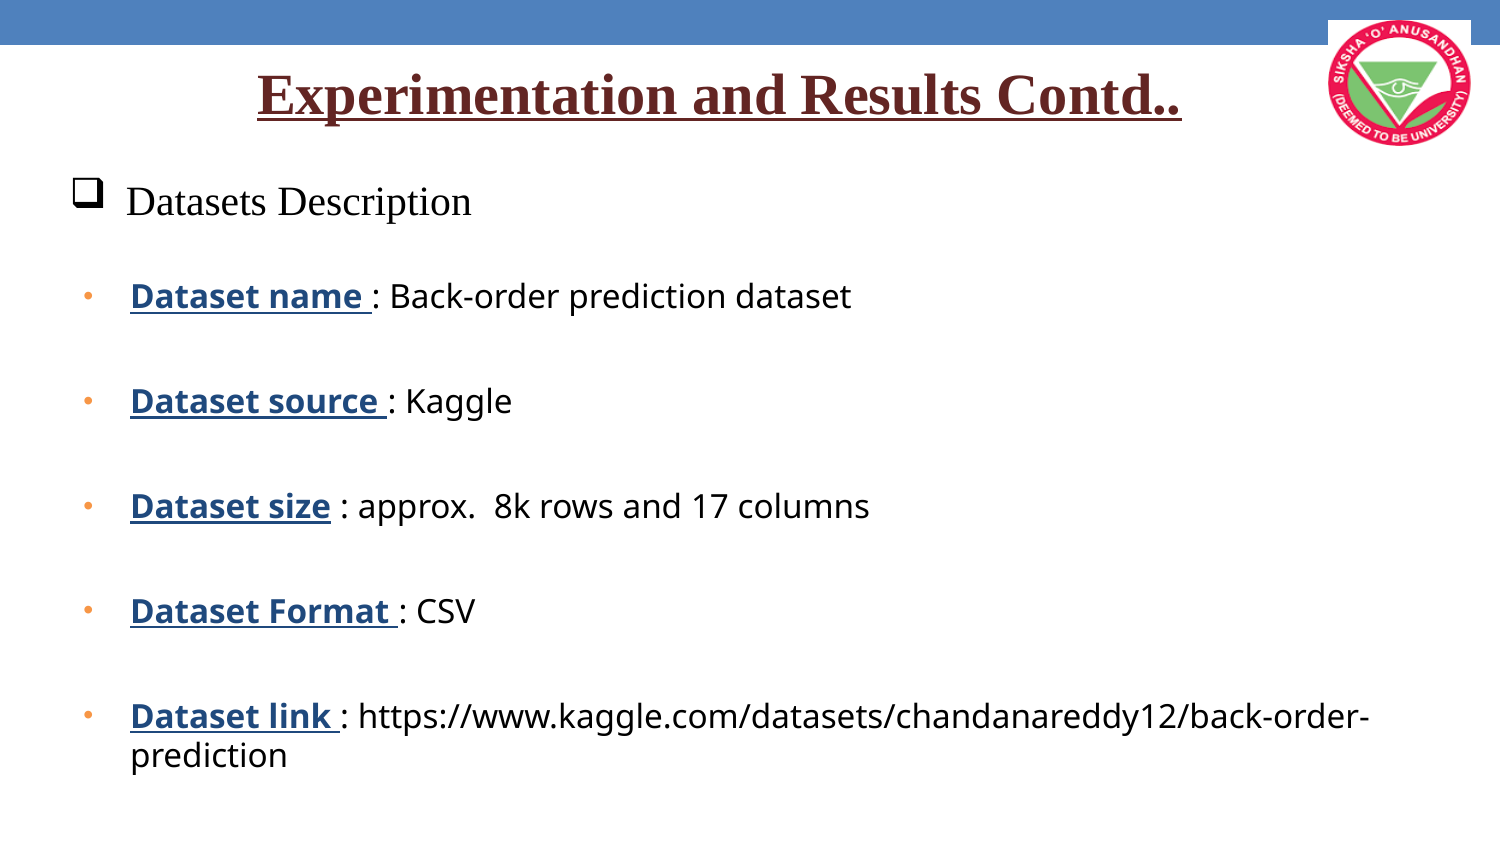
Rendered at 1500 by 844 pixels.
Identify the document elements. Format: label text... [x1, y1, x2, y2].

picture [1328, 19, 1471, 146]
title Experimentation and Results Contd.. [242, 65, 1500, 188]
list Dataset name : Back-order prediction dataset Dataset source : Kaggle Dataset size : approx. 8k rows and 17 columns Dataset Format : CSV Dataset link : https://www.kaggle.com/datasets/chandanareddy12/back-order-prediction [54, 268, 1405, 844]
text_box Datasets Description [54, 166, 851, 232]
